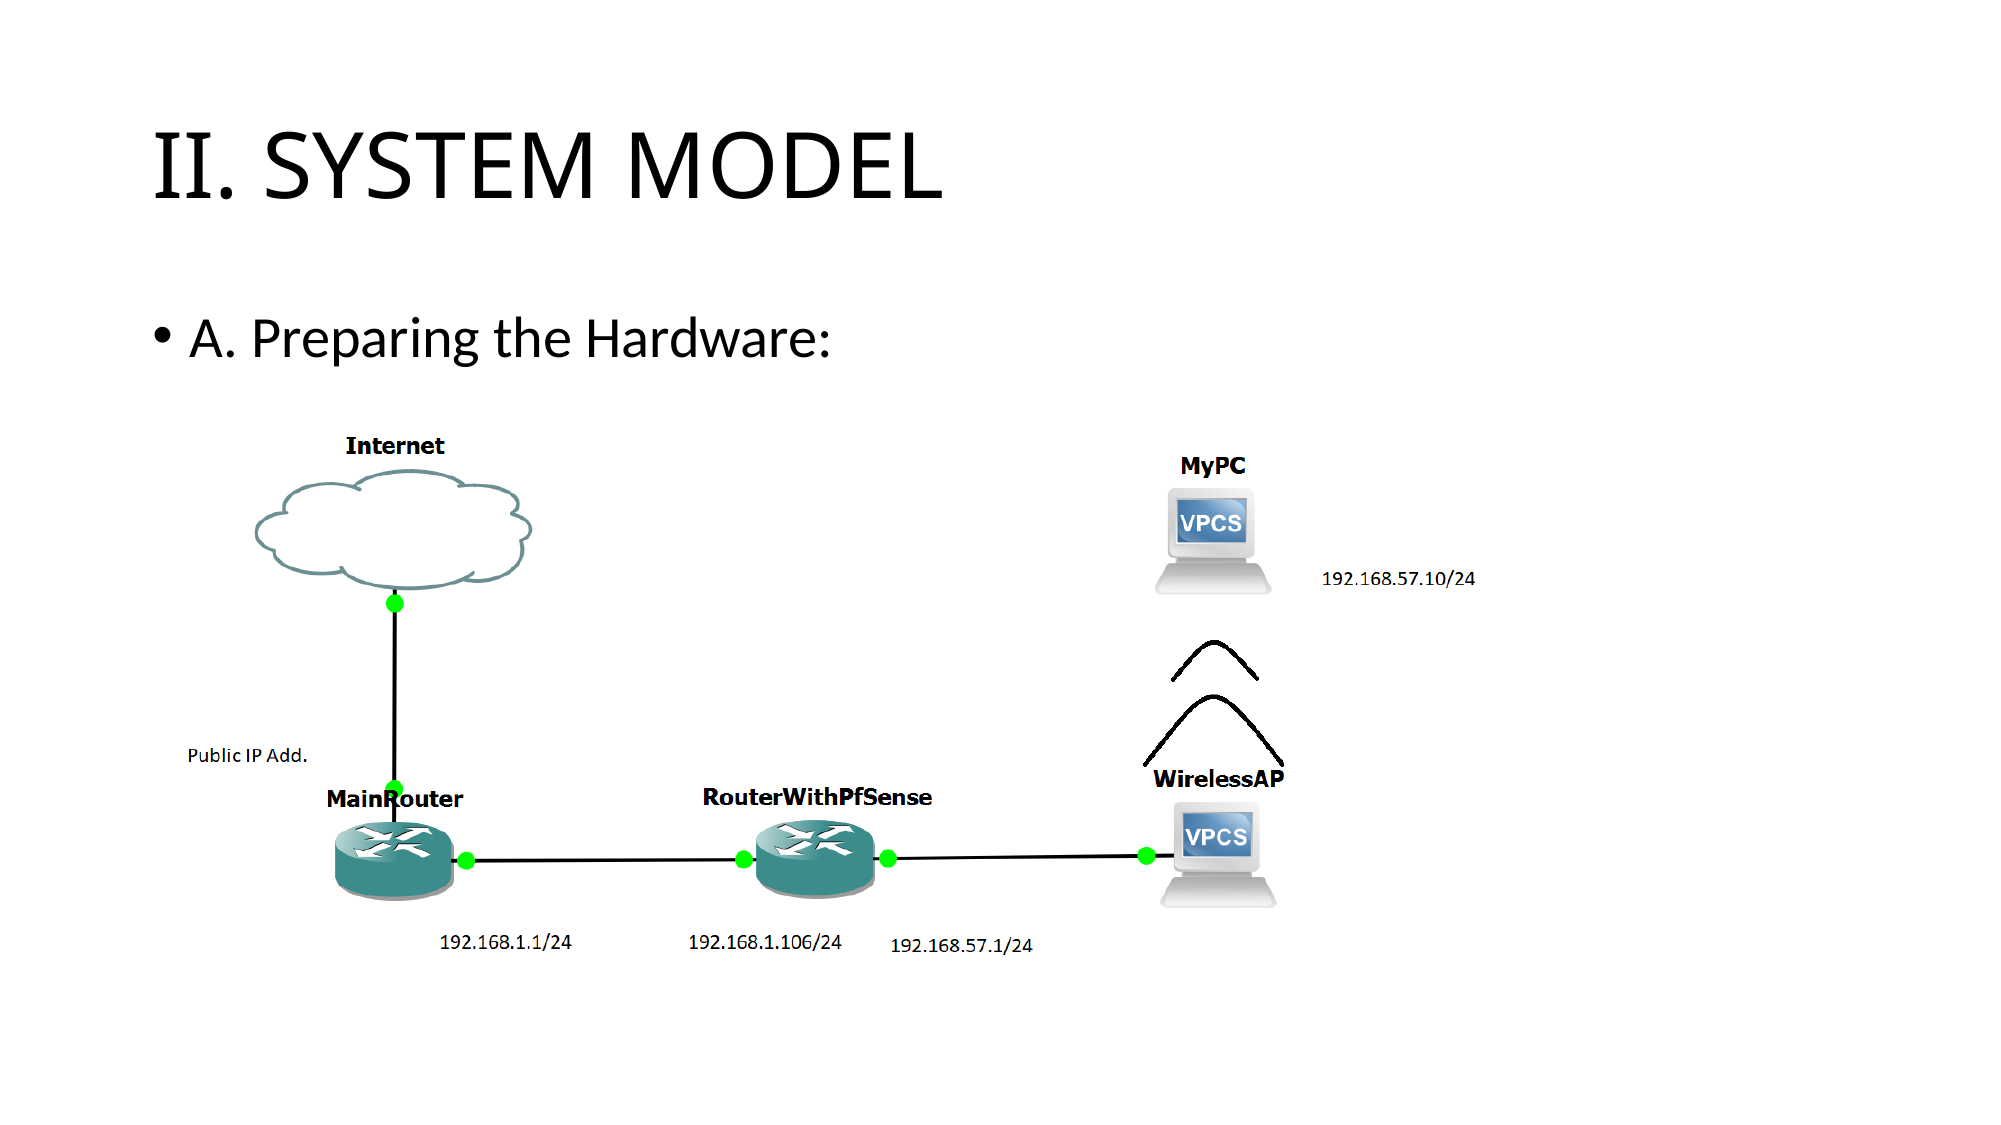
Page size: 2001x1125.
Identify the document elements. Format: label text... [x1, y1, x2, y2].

list A. Preparing the Hardware: [137, 299, 1863, 1014]
picture [137, 384, 1529, 1078]
title II. SYSTEM MODEL [137, 59, 1863, 278]
